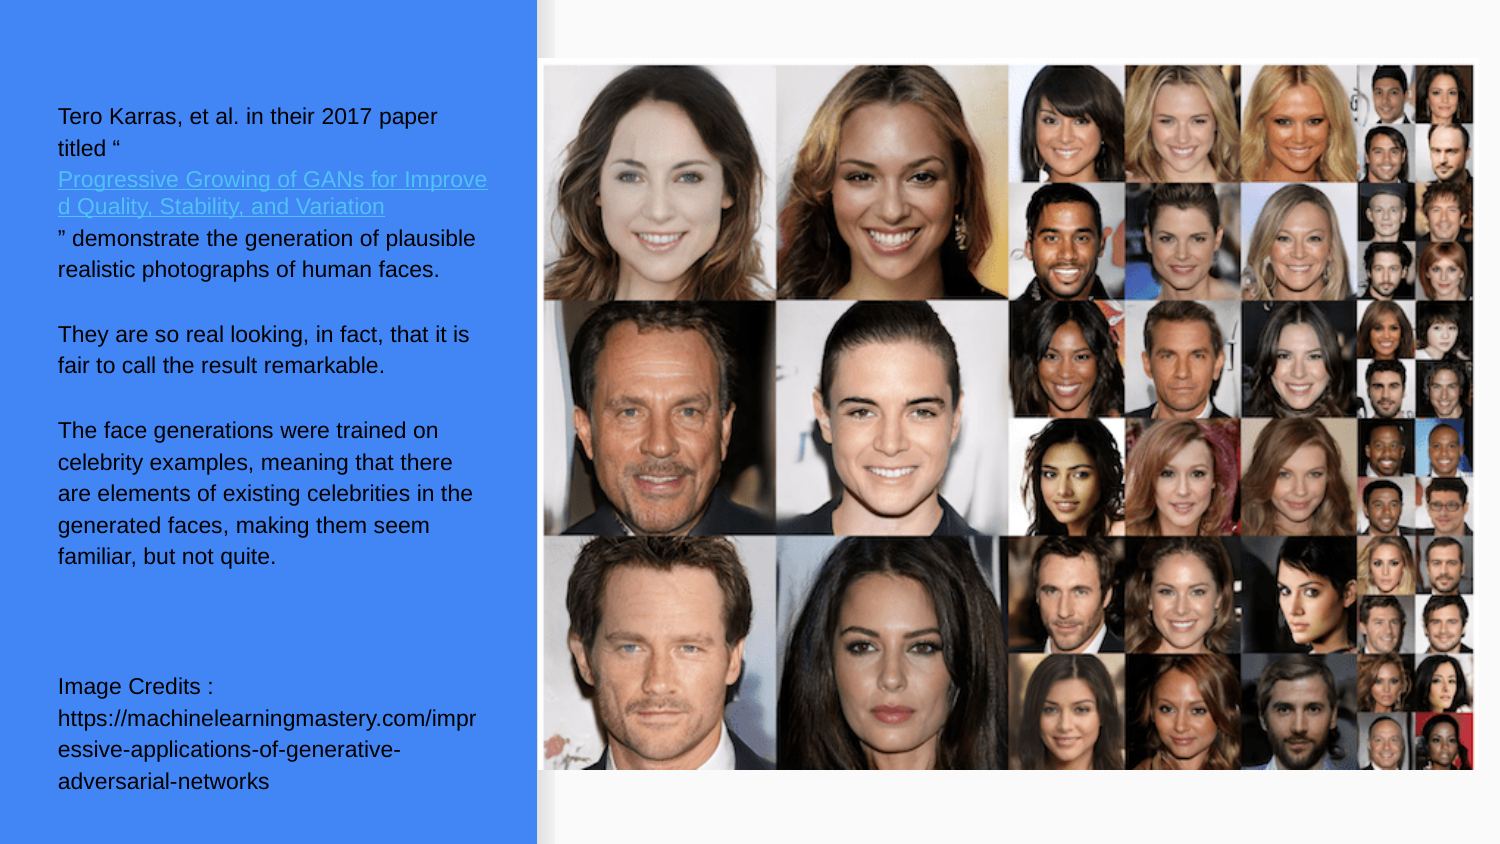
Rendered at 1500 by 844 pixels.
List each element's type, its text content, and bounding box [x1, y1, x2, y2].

list Tero Karras, et al. in their 2017 paper titled “Progressive Growing of GANs for Improved Quality, Stability, and Variation” demonstrate the generation of plausible realistic photographs of human faces. They are so real looking, in fact, that it is fair to call the result remarkable. The face generations were trained on celebrity examples, meaning that there are elements of existing celebrities in the generated faces, making them seem familiar, but not quite. Image Credits : https://machinelearningmastery.com/impressive-applications-of-generative-adversarial-networks [42, 82, 504, 762]
picture [538, 58, 1479, 771]
